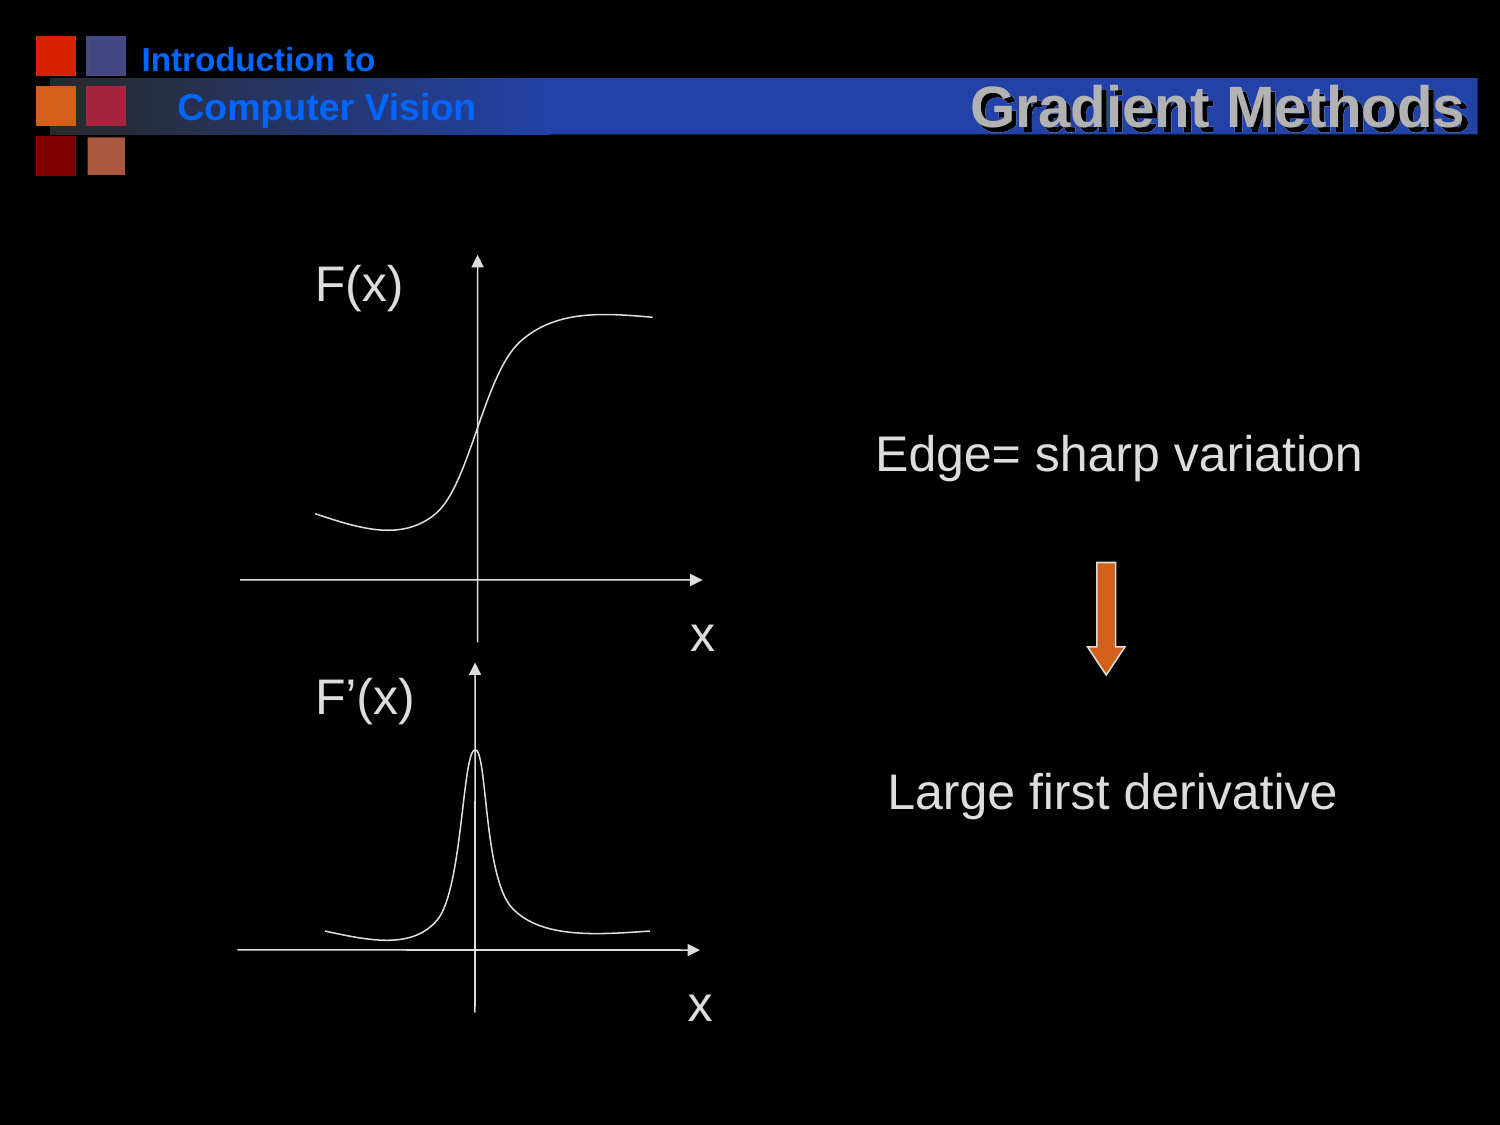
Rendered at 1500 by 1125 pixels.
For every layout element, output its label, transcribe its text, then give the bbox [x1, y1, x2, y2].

title Gradient Methods [935, 46, 1500, 148]
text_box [237, 243, 1379, 1040]
